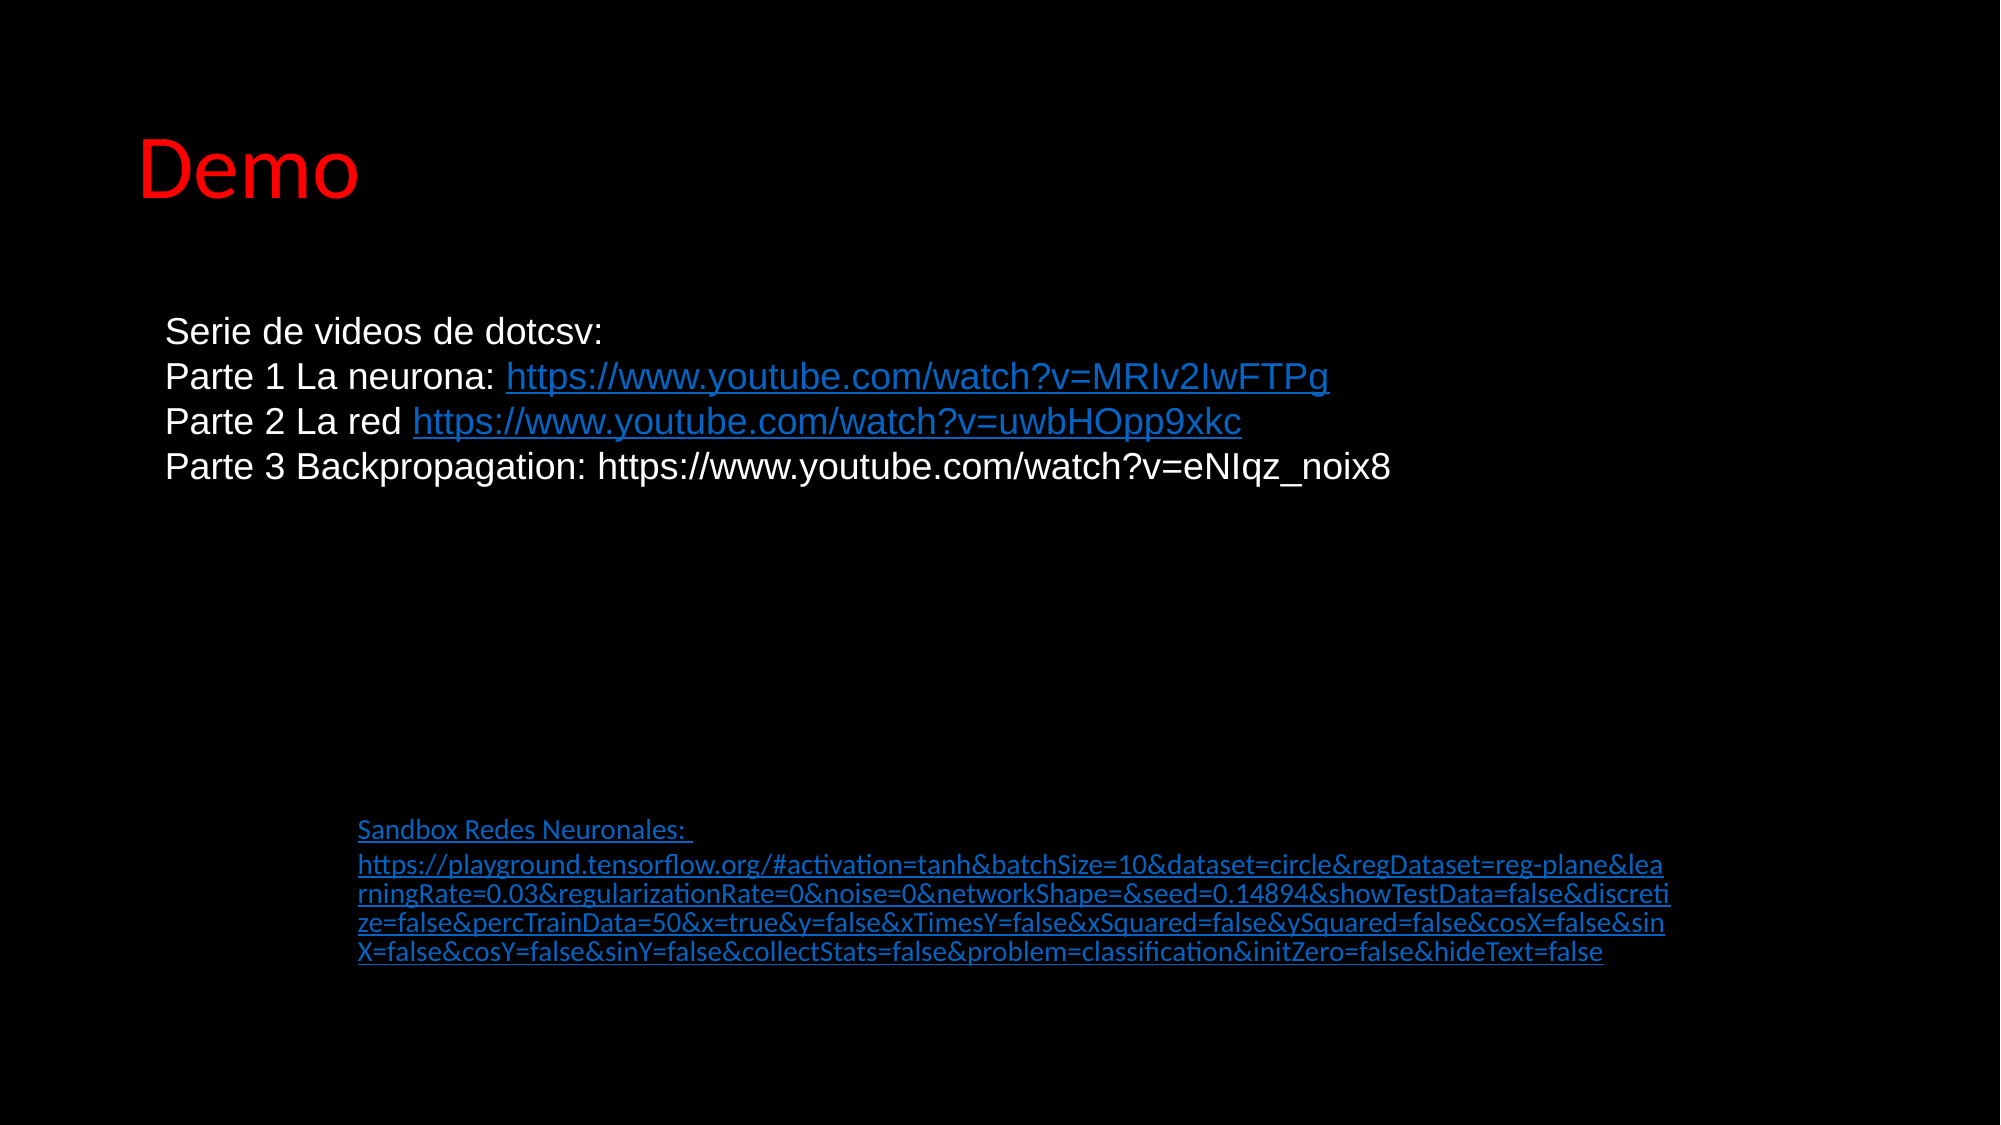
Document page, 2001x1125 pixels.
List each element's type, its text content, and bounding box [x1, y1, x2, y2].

text_box Serie de videos de dotcsv: Parte 1 La neurona: https://www.youtube.com/watch?v=MRIv2IwFTPg Parte 2 La red https://www.youtube.com/watch?v=uwbHOpp9xkc Parte 3 Backpropagation: https://www.youtube.com/watch?v=eNIqz_noix8 [149, 299, 1950, 567]
text_box Sandbox Redes Neuronales: https://playground.tensorflow.org/#activation=tanh&batchSize=10&dataset=circle&regDataset=reg-plane&learningRate=0.03&regularizationRate=0&noise=0&networkShape=&seed=0.14894&showTestData=false&discretize=false&percTrainData=50&x=true&y=false&xTimesY=false&xSquared=false&ySquared=false&cosX=false&sinX=false&cosY=false&sinY=false&collectStats=false&problem=classification&initZero=false&hideText=false [342, 795, 1688, 1013]
title Demo [137, 59, 1863, 278]
